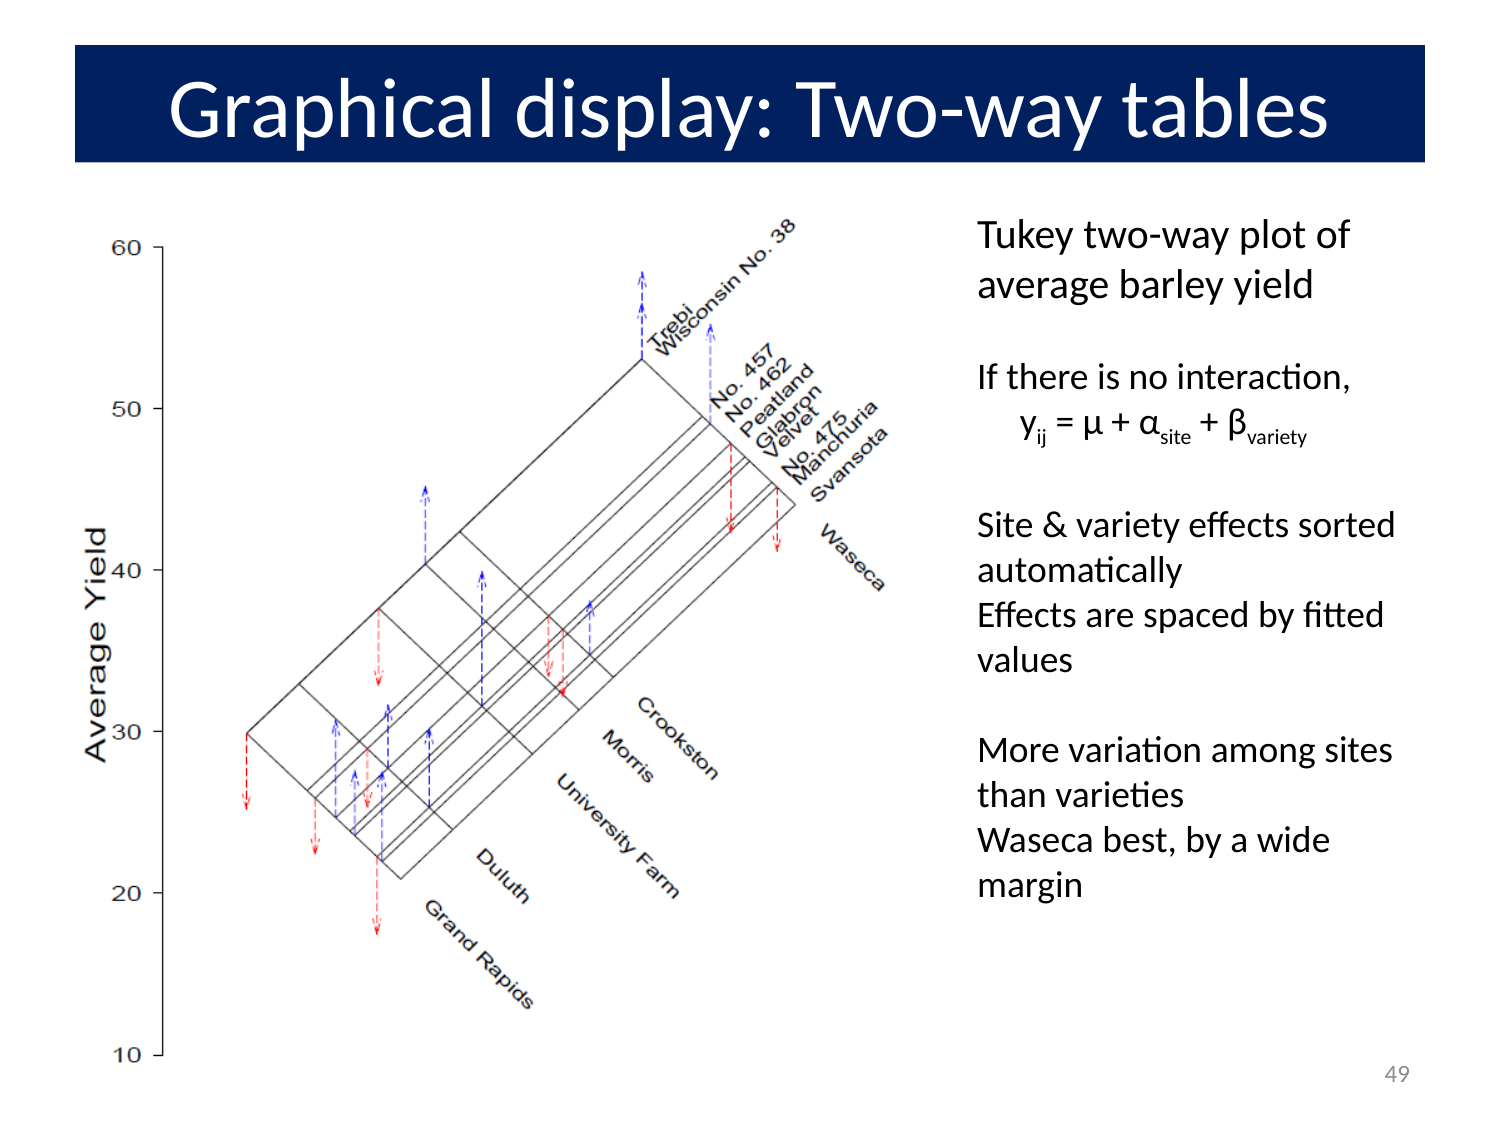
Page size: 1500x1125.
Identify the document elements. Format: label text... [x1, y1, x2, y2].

picture [62, 199, 932, 1081]
text_box Tukey two-way plot of average barley yield If there is no interaction, yij = μ + αsite + βvariety Site & variety effects sorted automatically Effects are spaced by fitted values More variation among sites than varieties Waseca best, by a wide margin [962, 199, 1425, 912]
title Graphical display: Two-way tables [75, 45, 1425, 163]
slide_number 49 [1074, 1042, 1425, 1103]
